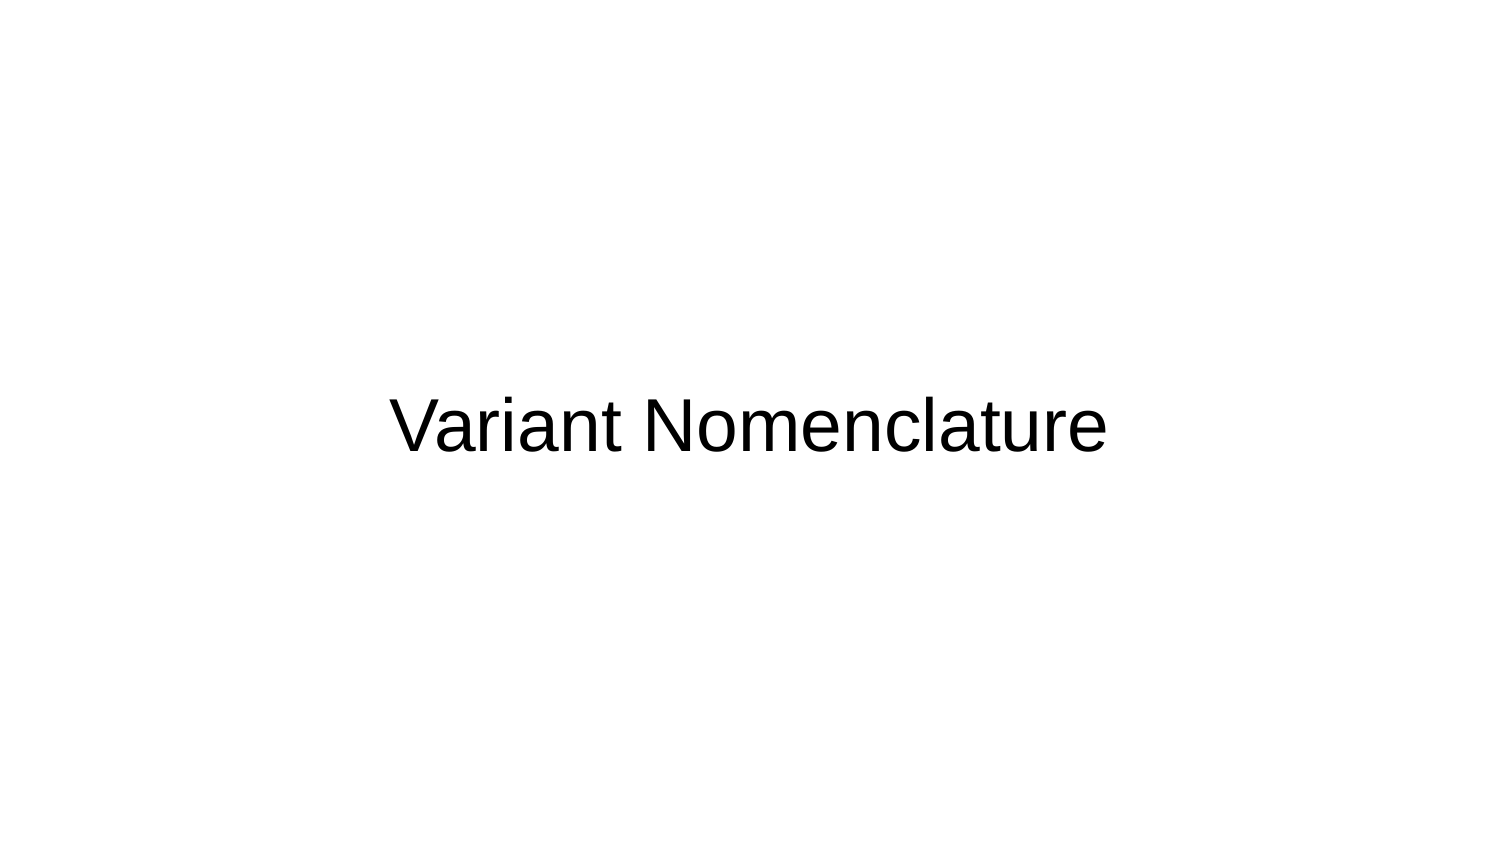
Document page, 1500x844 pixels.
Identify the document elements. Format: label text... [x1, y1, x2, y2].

title Variant Nomenclature [51, 352, 1449, 491]
